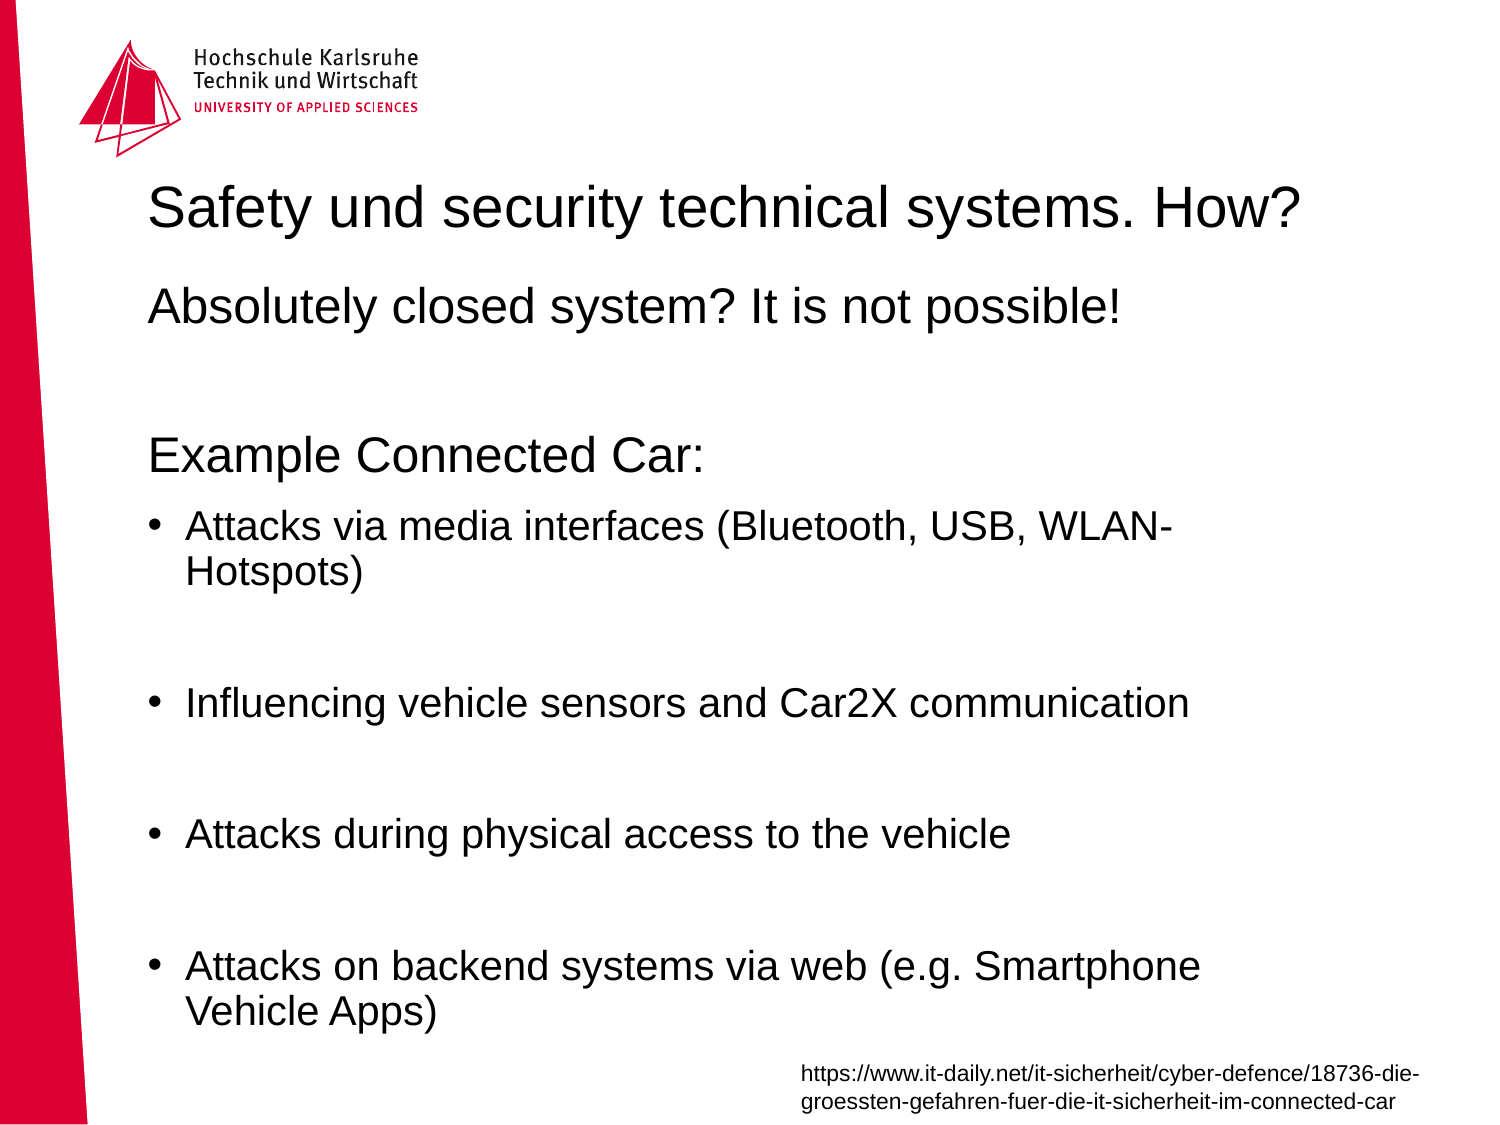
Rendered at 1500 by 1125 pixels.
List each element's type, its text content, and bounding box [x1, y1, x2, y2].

subtitle Absolutely closed system? It is not possible! Example Connected Car: Attacks via media interfaces (Bluetooth, USB, WLAN-Hotspots) Influencing vehicle sensors and Car2X communication Attacks during physical access to the vehicle Attacks on backend systems via web (e.g. Smartphone Vehicle Apps) [147, 263, 1325, 1052]
text_box https://www.it-daily.net/it-sicherheit/cyber-defence/18736-die-groessten-gefahren-fuer-die-it-sicherheit-im-connected-car [786, 1051, 1500, 1122]
title Safety und security technical systems. How? [147, 157, 1425, 261]
